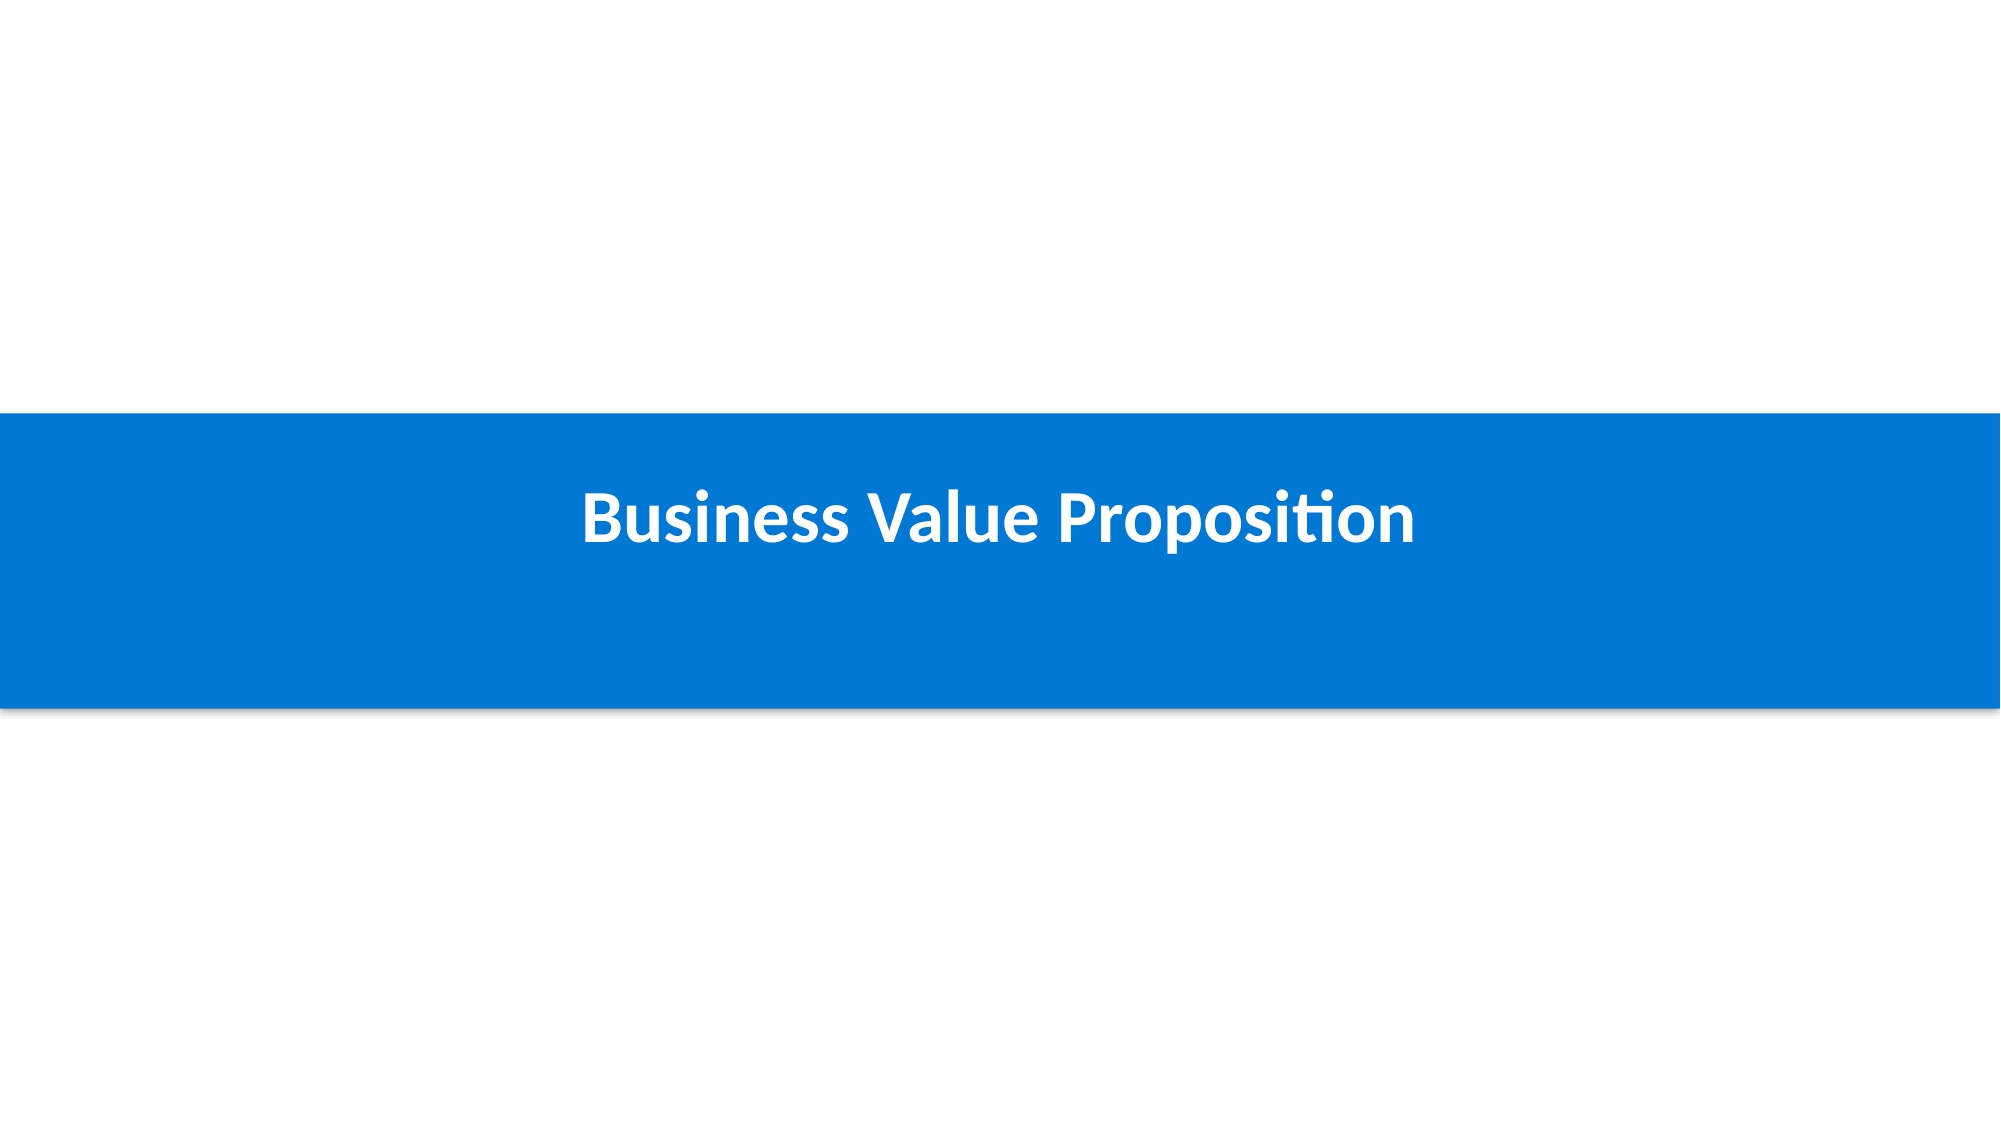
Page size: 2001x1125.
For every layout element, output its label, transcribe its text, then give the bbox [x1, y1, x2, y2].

text_box Business Value Proposition [567, 460, 1433, 566]
text_box [0, 413, 2000, 709]
